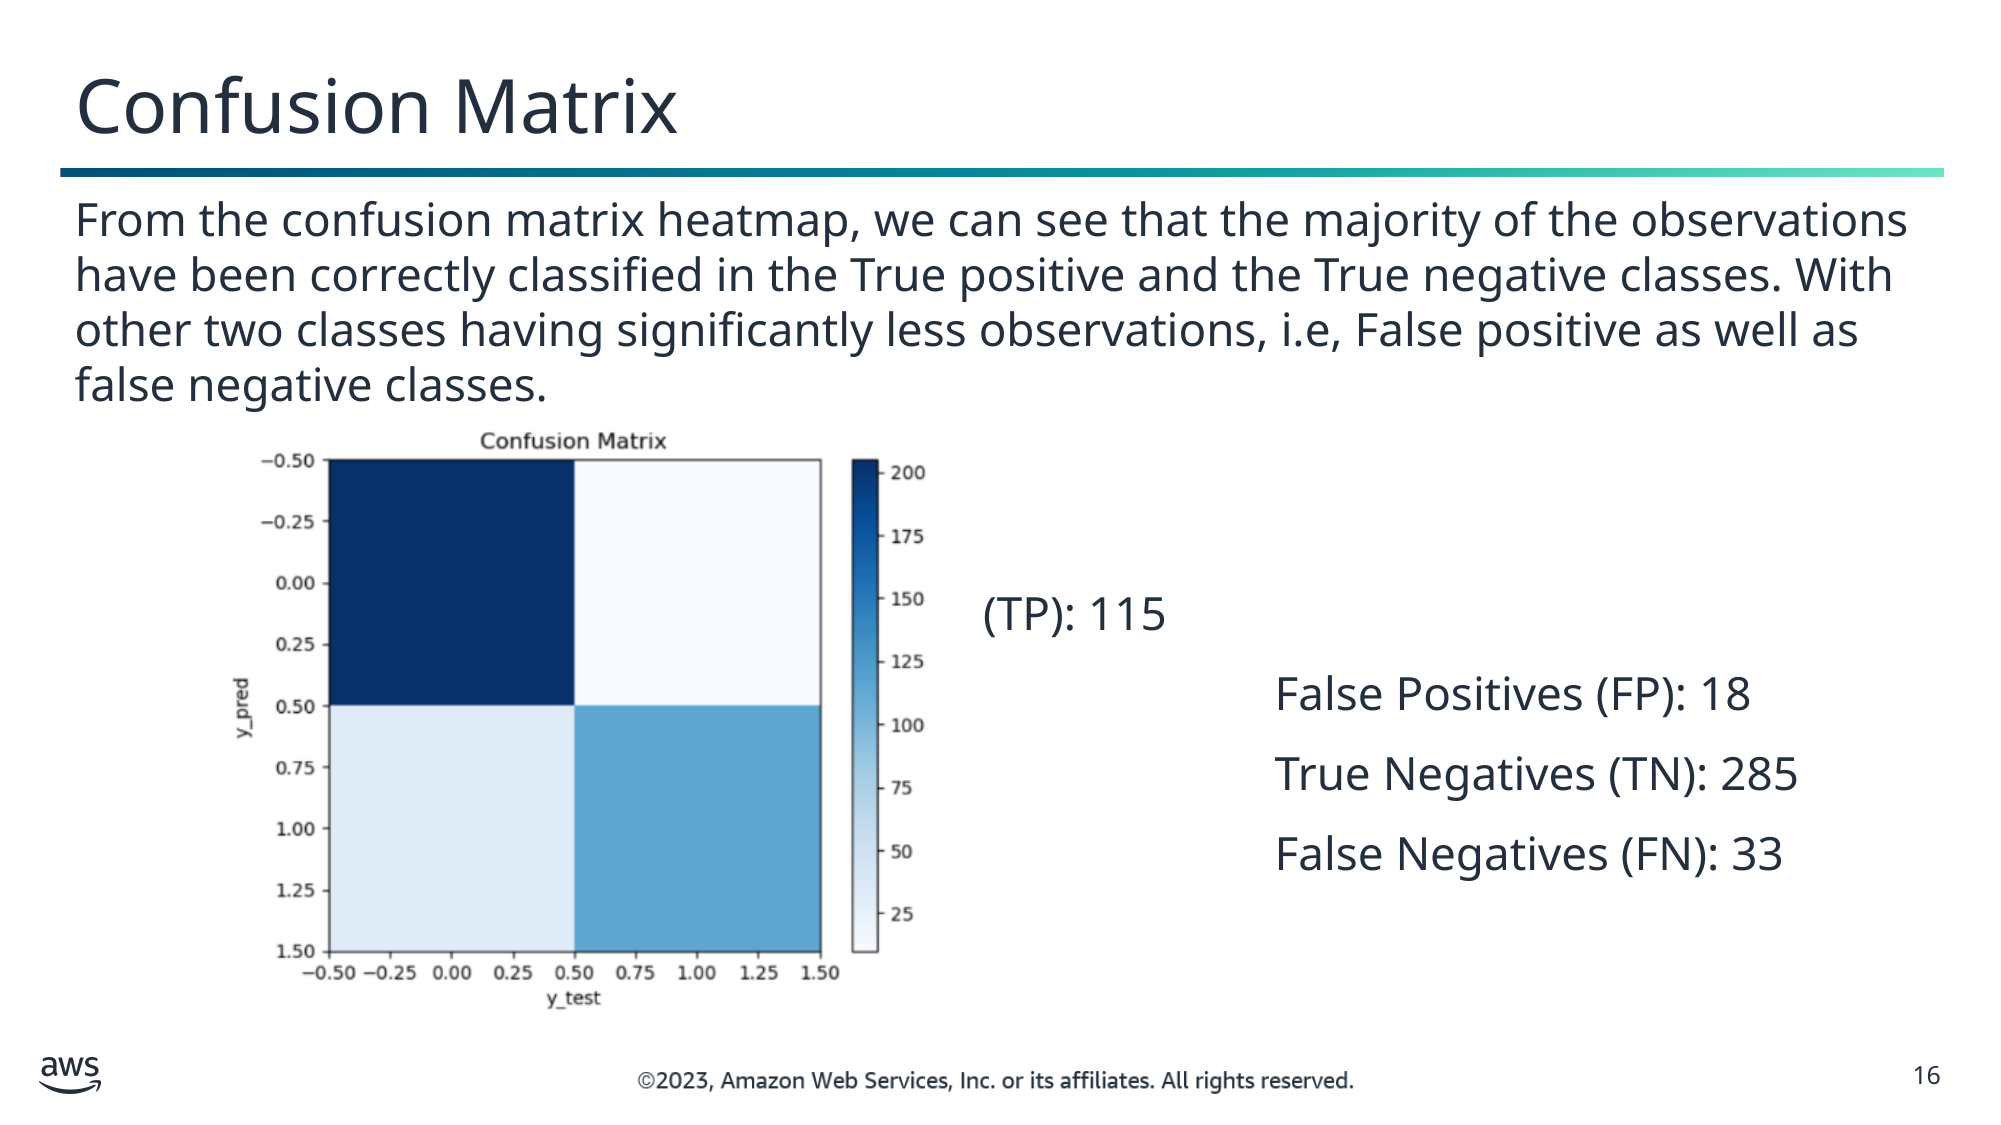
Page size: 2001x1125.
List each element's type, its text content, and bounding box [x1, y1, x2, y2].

picture [621, 1058, 1378, 1109]
picture [681, 168, 1944, 177]
slide_number 16 [1861, 1058, 1941, 1095]
title Confusion Matrix [60, 49, 1941, 170]
list From the confusion matrix heatmap, we can see that the majority of the observations have been correctly classified in the True positive and the True negative classes. With other two classes having significantly less observations, i.e, False positive as well as false negative classes. True Positives (TP): 115 False Positives (FP): 18 True Negatives (TN): 285 False Negatives (FN): 33 [59, 183, 1941, 1058]
picture [39, 1057, 101, 1094]
picture [220, 421, 1012, 1022]
